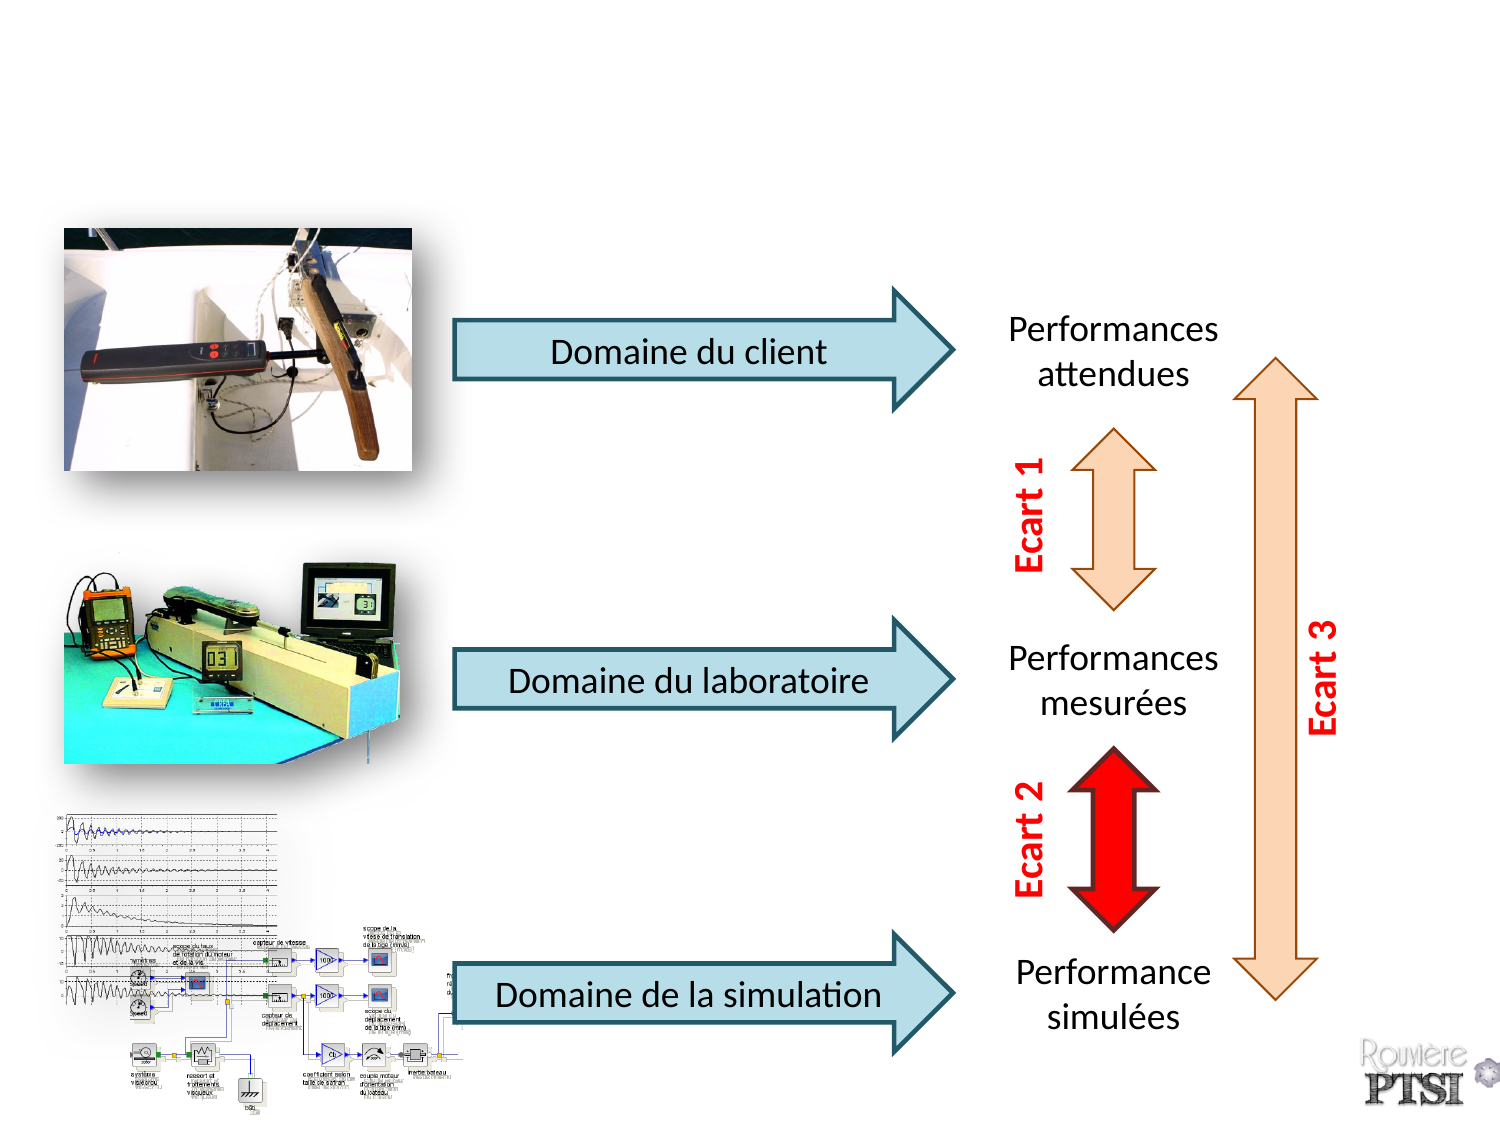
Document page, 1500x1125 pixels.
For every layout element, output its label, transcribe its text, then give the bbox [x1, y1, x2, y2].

picture [64, 228, 412, 471]
text_box Domaine de la simulation [458, 932, 954, 1054]
text_box Ecart 2 [993, 681, 1058, 1000]
text_box Domaine du laboratoire [454, 618, 954, 739]
text_box Ecart 1 [993, 356, 1058, 676]
picture [64, 530, 400, 764]
text_box Ecart 3 [1286, 519, 1352, 839]
text_box [1069, 747, 1158, 932]
text_box [1231, 356, 1320, 1002]
text_box Domaine du client [460, 289, 954, 410]
text_box Performance simulées [993, 939, 1235, 1045]
text_box Performances attendues [993, 296, 1235, 402]
text_box [1069, 427, 1158, 612]
picture [1359, 1037, 1500, 1109]
picture [55, 814, 458, 1116]
text_box Performances mesurées [993, 625, 1235, 731]
